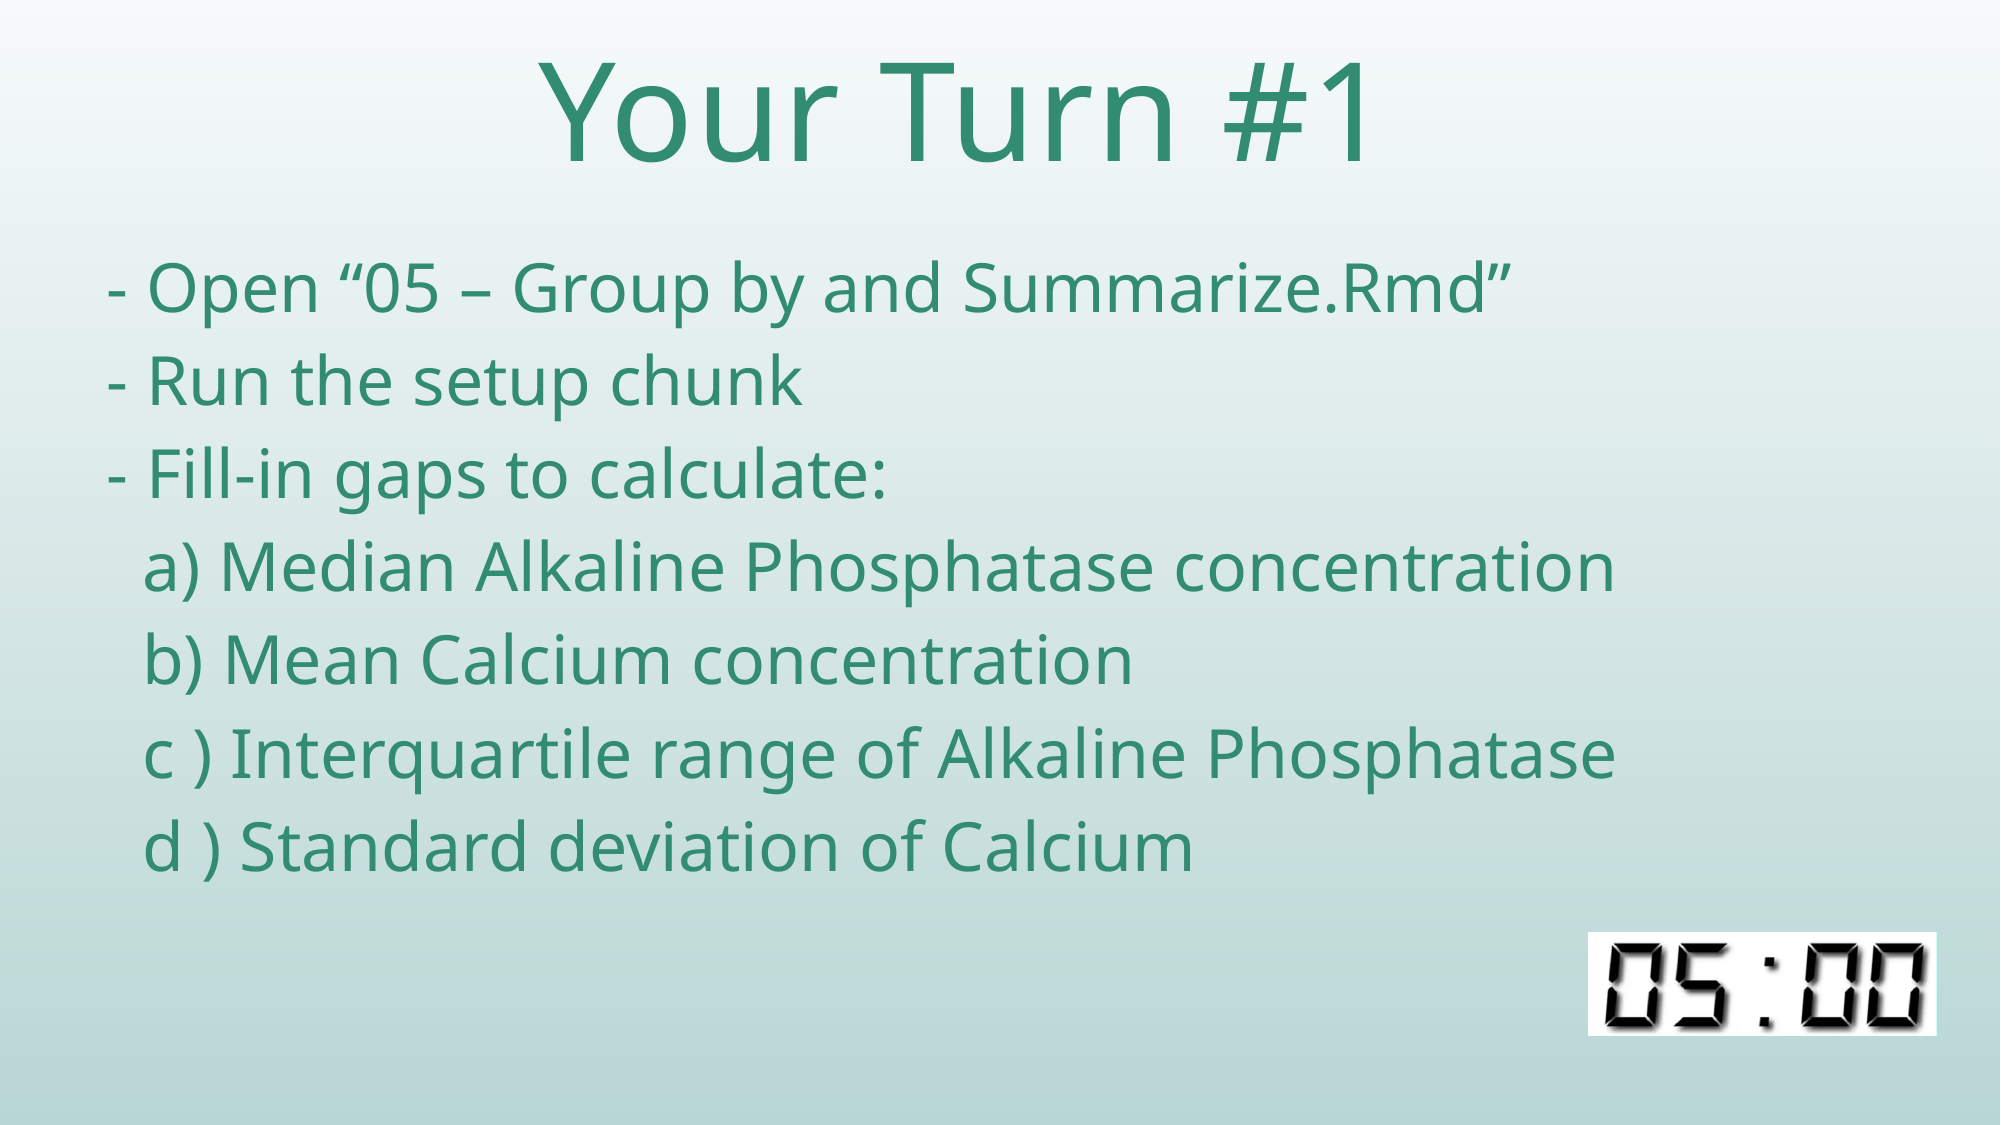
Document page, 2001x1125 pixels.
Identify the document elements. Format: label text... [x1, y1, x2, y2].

list - Open “05 – Group by and Summarize.Rmd” - Run the setup chunk - Fill-in gaps to calculate: a) Median Alkaline Phosphatase concentration b) Mean Calcium concentration c ) Interquartile range of Alkaline Phosphatase d ) Standard deviation of Calcium [86, 246, 1914, 903]
title Your Turn #1 [168, 0, 1763, 245]
picture [1588, 932, 1937, 1036]
